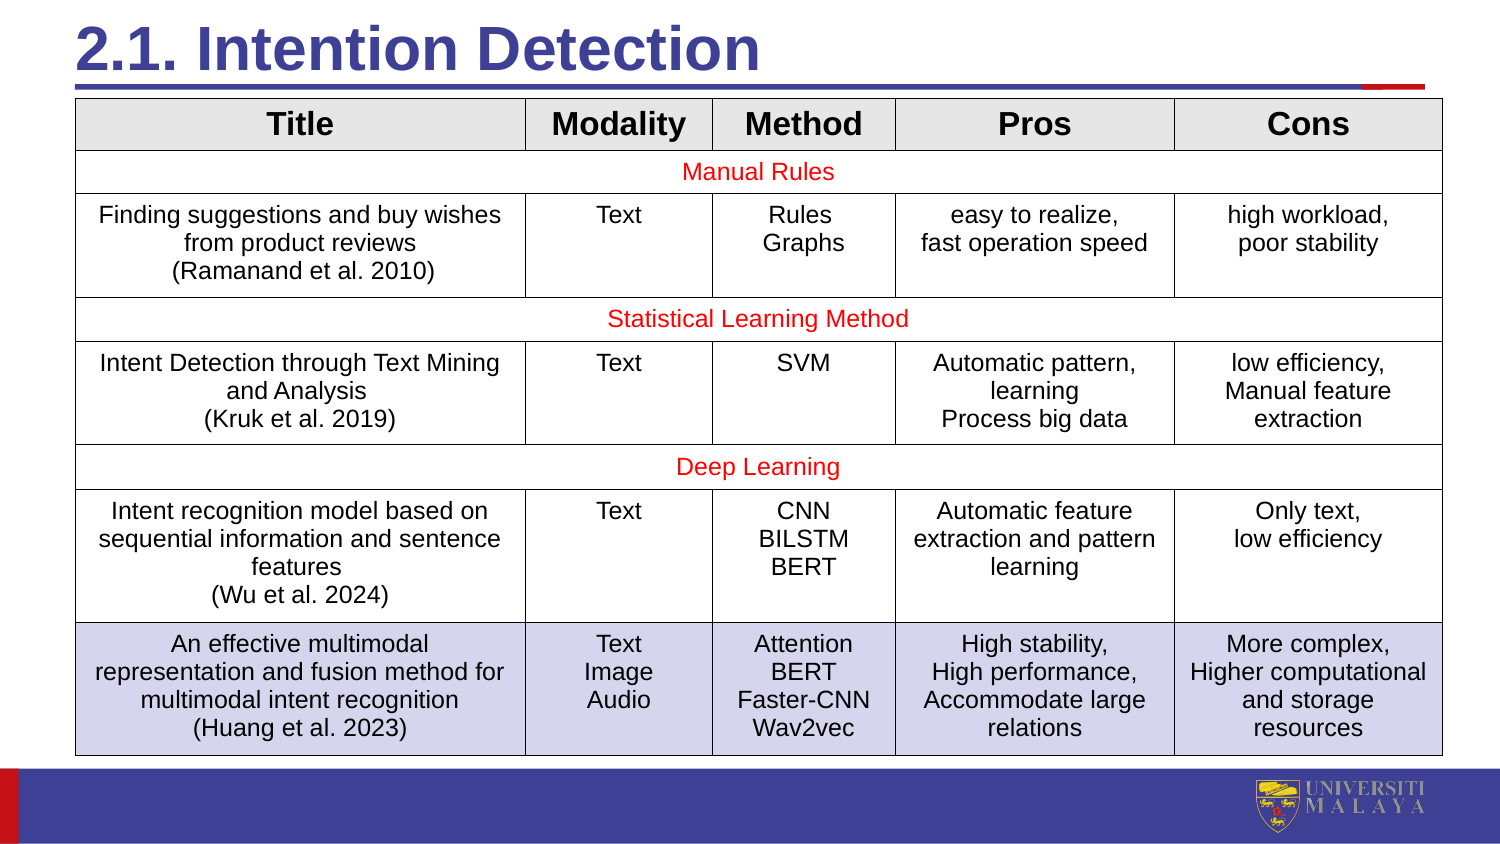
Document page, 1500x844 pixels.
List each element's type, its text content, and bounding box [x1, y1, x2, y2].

table_cell Deep Learning [76, 445, 1442, 489]
table_cell Finding suggestions and buy wishes from product reviews (Ramanand et al. 2010) [76, 194, 525, 297]
table_cell Text Image Audio [526, 623, 712, 755]
picture [1256, 780, 1302, 833]
table_cell High stability, High performance, Accommodate large relations [896, 623, 1174, 755]
table_cell Automatic pattern, learning Process big data [896, 342, 1174, 444]
table_cell easy to realize, fast operation speed [896, 194, 1174, 297]
table_cell An effective multimodal representation and fusion method for multimodal intent recognition (Huang et al. 2023) [76, 623, 525, 755]
table_cell Rules Graphs [713, 194, 895, 297]
table_cell Text [526, 490, 712, 622]
title 2.1. Intention Detection [75, 0, 1425, 98]
table_cell Intent Detection through Text Mining and Analysis (Kruk et al. 2019) [76, 342, 525, 444]
table_cell CNN BILSTM BERT [713, 490, 895, 622]
table_cell low efficiency, Manual feature extraction [1175, 342, 1442, 444]
table_cell high workload, poor stability [1175, 194, 1442, 297]
table_cell Statistical Learning Method [76, 298, 1442, 341]
table_header Modality [526, 99, 712, 150]
picture [1304, 780, 1425, 833]
table_cell Intent recognition model based on sequential information and sentence features (Wu et al. 2024) [76, 490, 525, 622]
table_cell More complex, Higher computational and storage resources [1175, 623, 1442, 755]
table_cell Text [526, 342, 712, 444]
table_header Title [76, 99, 525, 150]
table_cell Manual Rules [76, 151, 1442, 193]
table_header Cons [1175, 99, 1442, 150]
table_cell Attention BERT Faster-CNN Wav2vec [713, 623, 895, 755]
table_header Method [713, 99, 895, 150]
table_cell Text [526, 194, 712, 297]
table_cell SVM [713, 342, 895, 444]
table_header Pros [896, 99, 1174, 150]
table_cell Automatic feature extraction and pattern learning [896, 490, 1174, 622]
table_cell Only text, low efficiency [1175, 490, 1442, 622]
